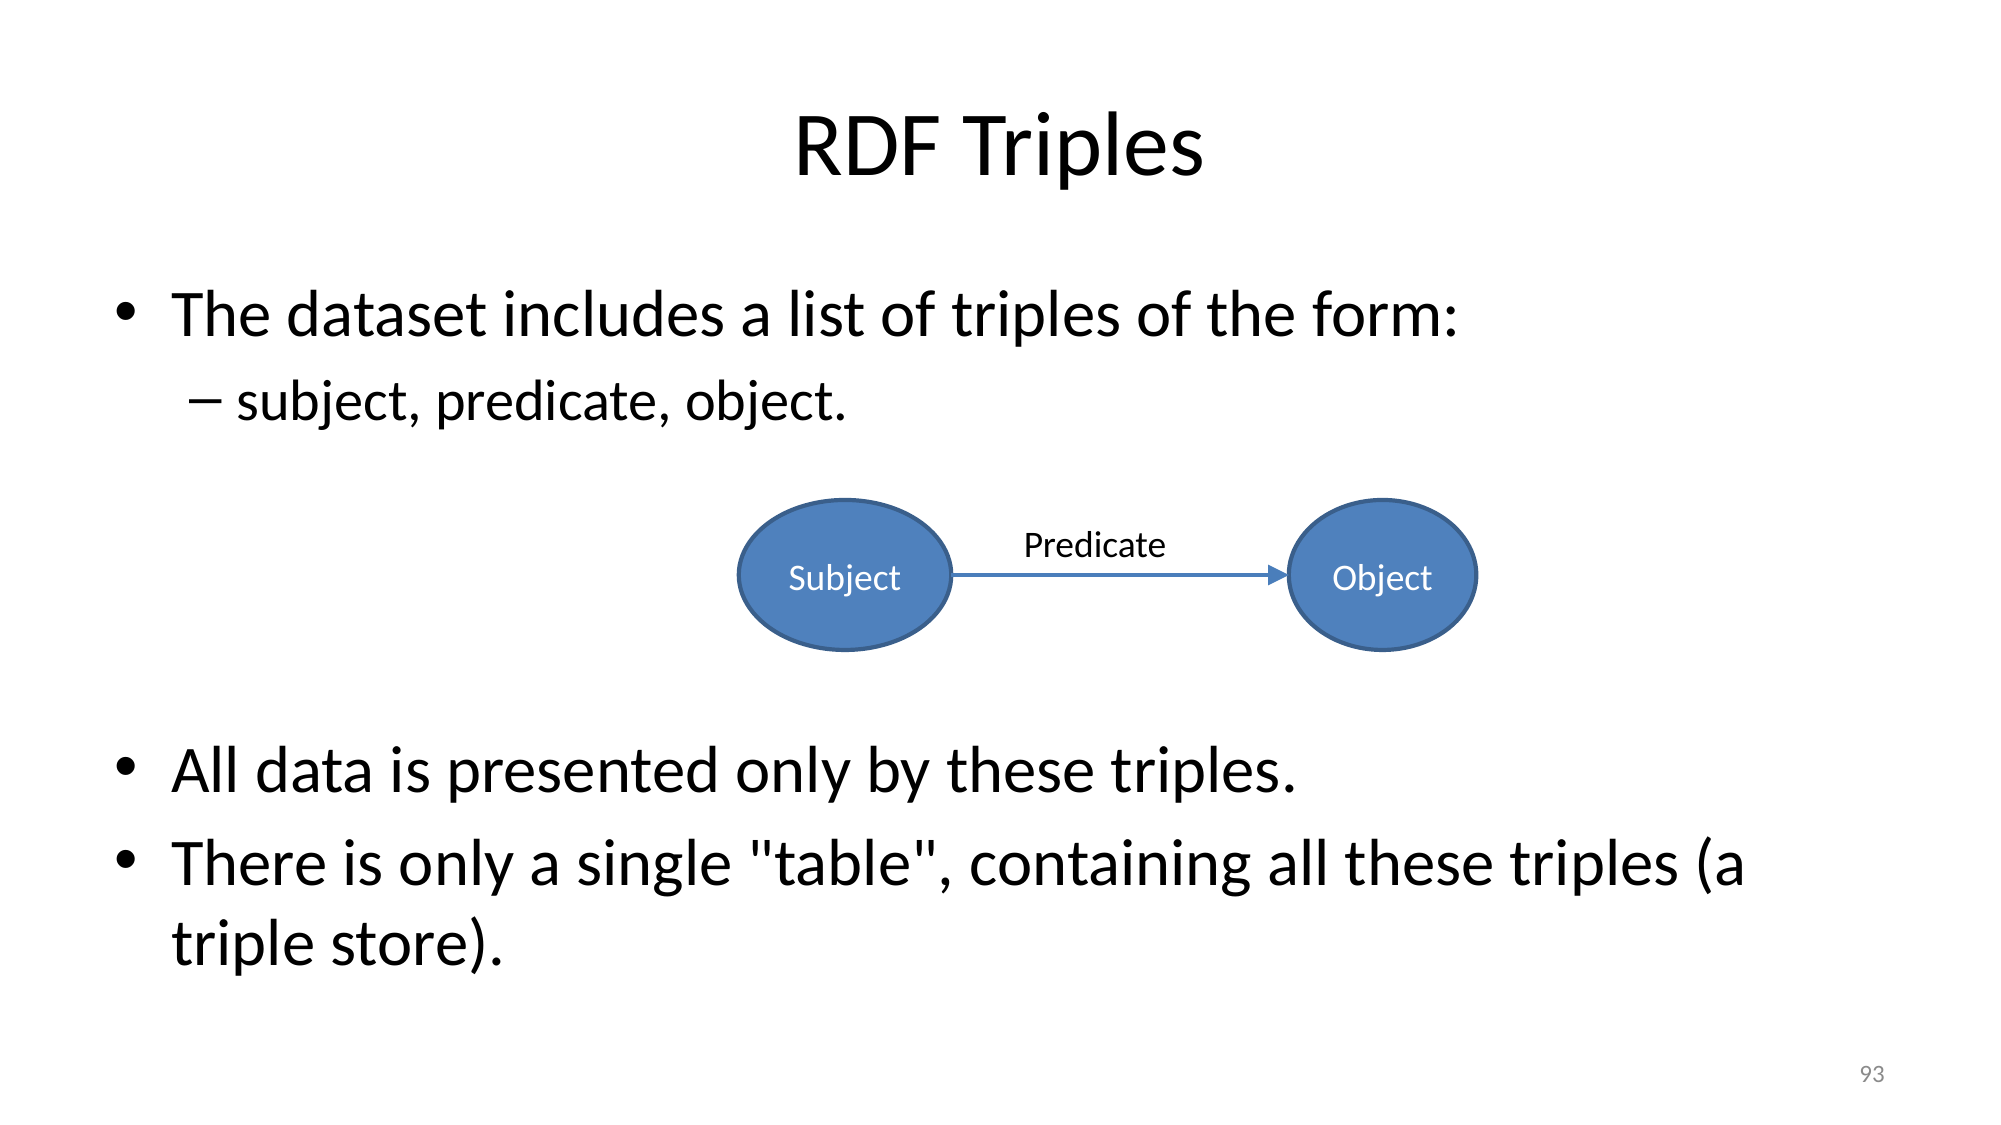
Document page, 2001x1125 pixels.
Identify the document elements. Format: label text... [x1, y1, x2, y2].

list The dataset includes a list of triples of the form: subject, predicate, object. All data is presented only by these triples. There is only a single "table", containing all these triples (a triple store). [99, 262, 1900, 1005]
slide_number 93 [1433, 1042, 1900, 1103]
title RDF Triples [99, 45, 1900, 233]
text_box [738, 499, 1477, 651]
